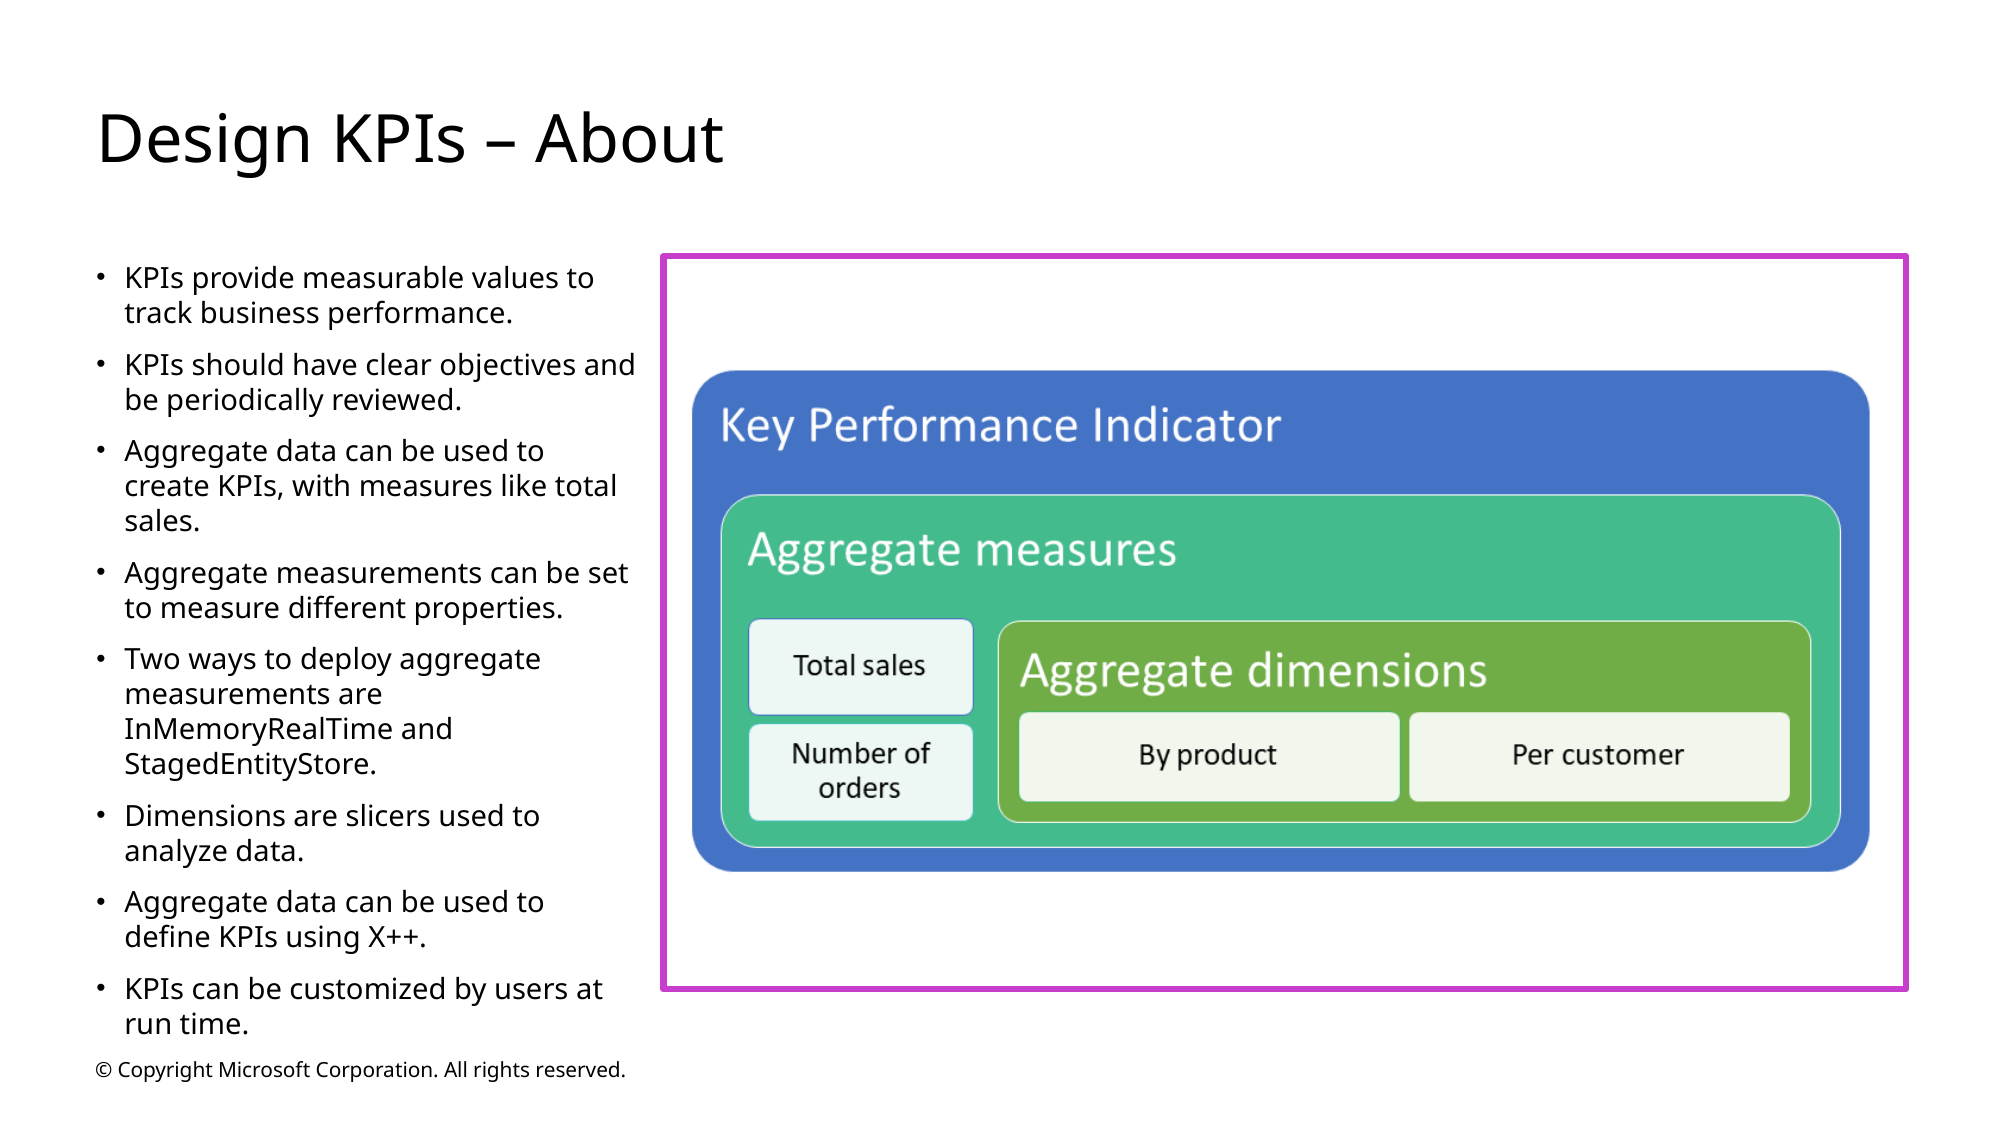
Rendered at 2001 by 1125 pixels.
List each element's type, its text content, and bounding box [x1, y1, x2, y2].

title Design KPIs – About [96, 96, 1909, 177]
list KPIs provide measurable values to track business performance. KPIs should have clear objectives and be periodically reviewed. Aggregate data can be used to create KPIs, with measures like total sales. Aggregate measurements can be set to measure different properties. Two ways to deploy aggregate measurements are InMemoryRealTime and StagedEntityStore. Dimensions are slicers used to analyze data. Aggregate data can be used to define KPIs using X++. KPIs can be customized by users at run time. [96, 259, 638, 1014]
picture [666, 259, 1904, 987]
